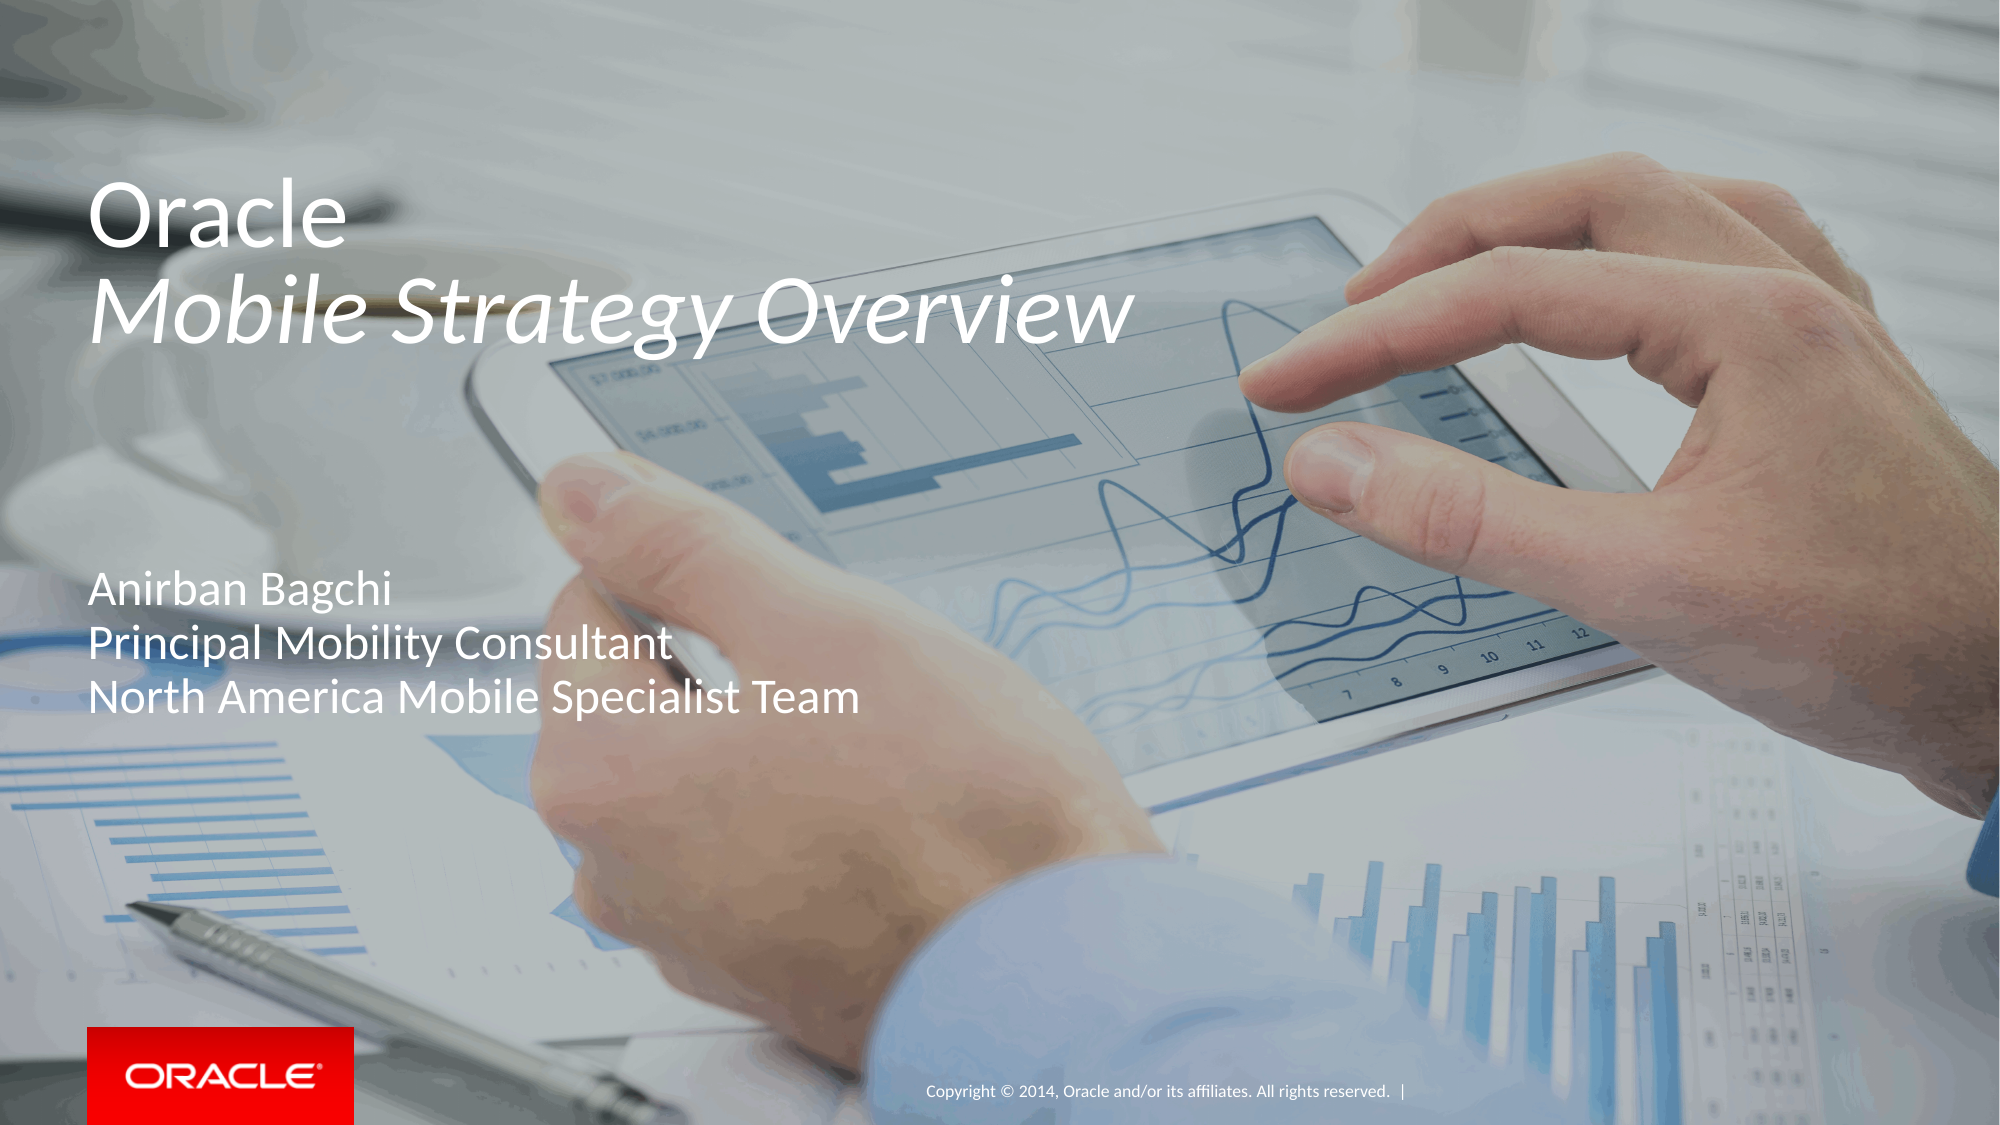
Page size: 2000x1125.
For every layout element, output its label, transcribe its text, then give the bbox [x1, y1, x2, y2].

title Oracle Mobile Strategy Overview [87, 121, 1663, 363]
picture [87, 1027, 354, 1125]
list Anirban Bagchi Principal Mobility Consultant North America Mobile Specialist Team [87, 562, 1663, 975]
